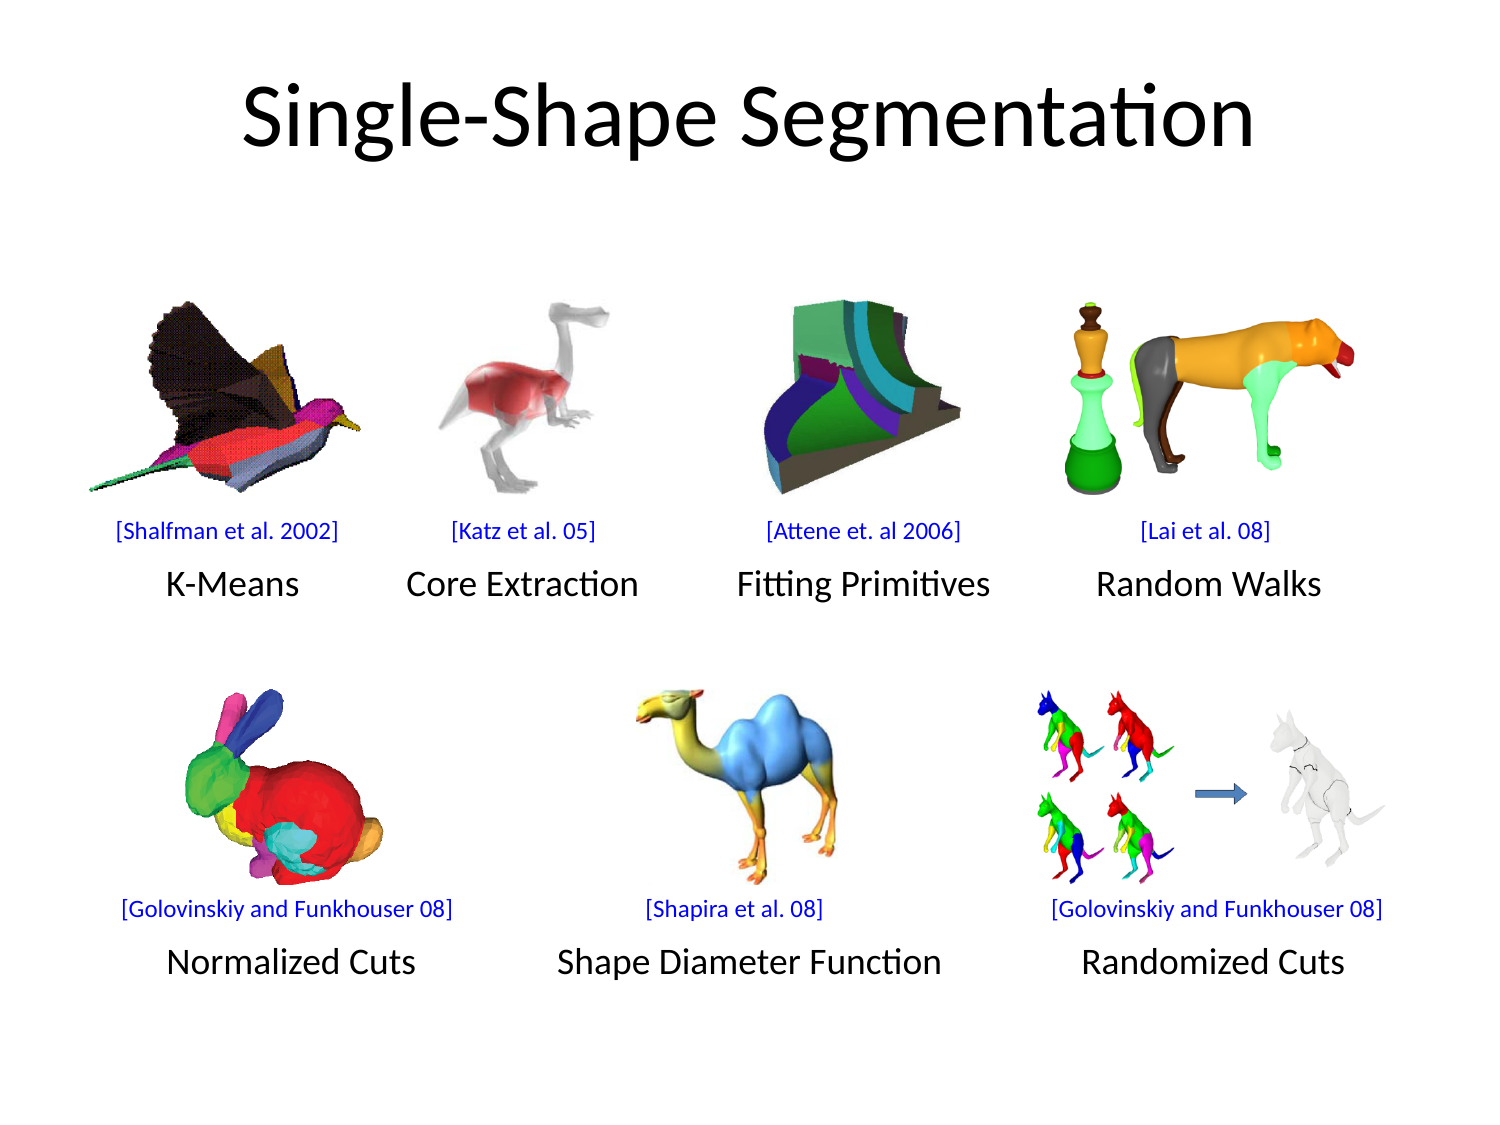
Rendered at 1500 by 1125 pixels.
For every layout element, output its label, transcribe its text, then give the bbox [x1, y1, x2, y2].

title Single-Shape Segmentation [75, 45, 1425, 175]
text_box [87, 299, 1401, 991]
